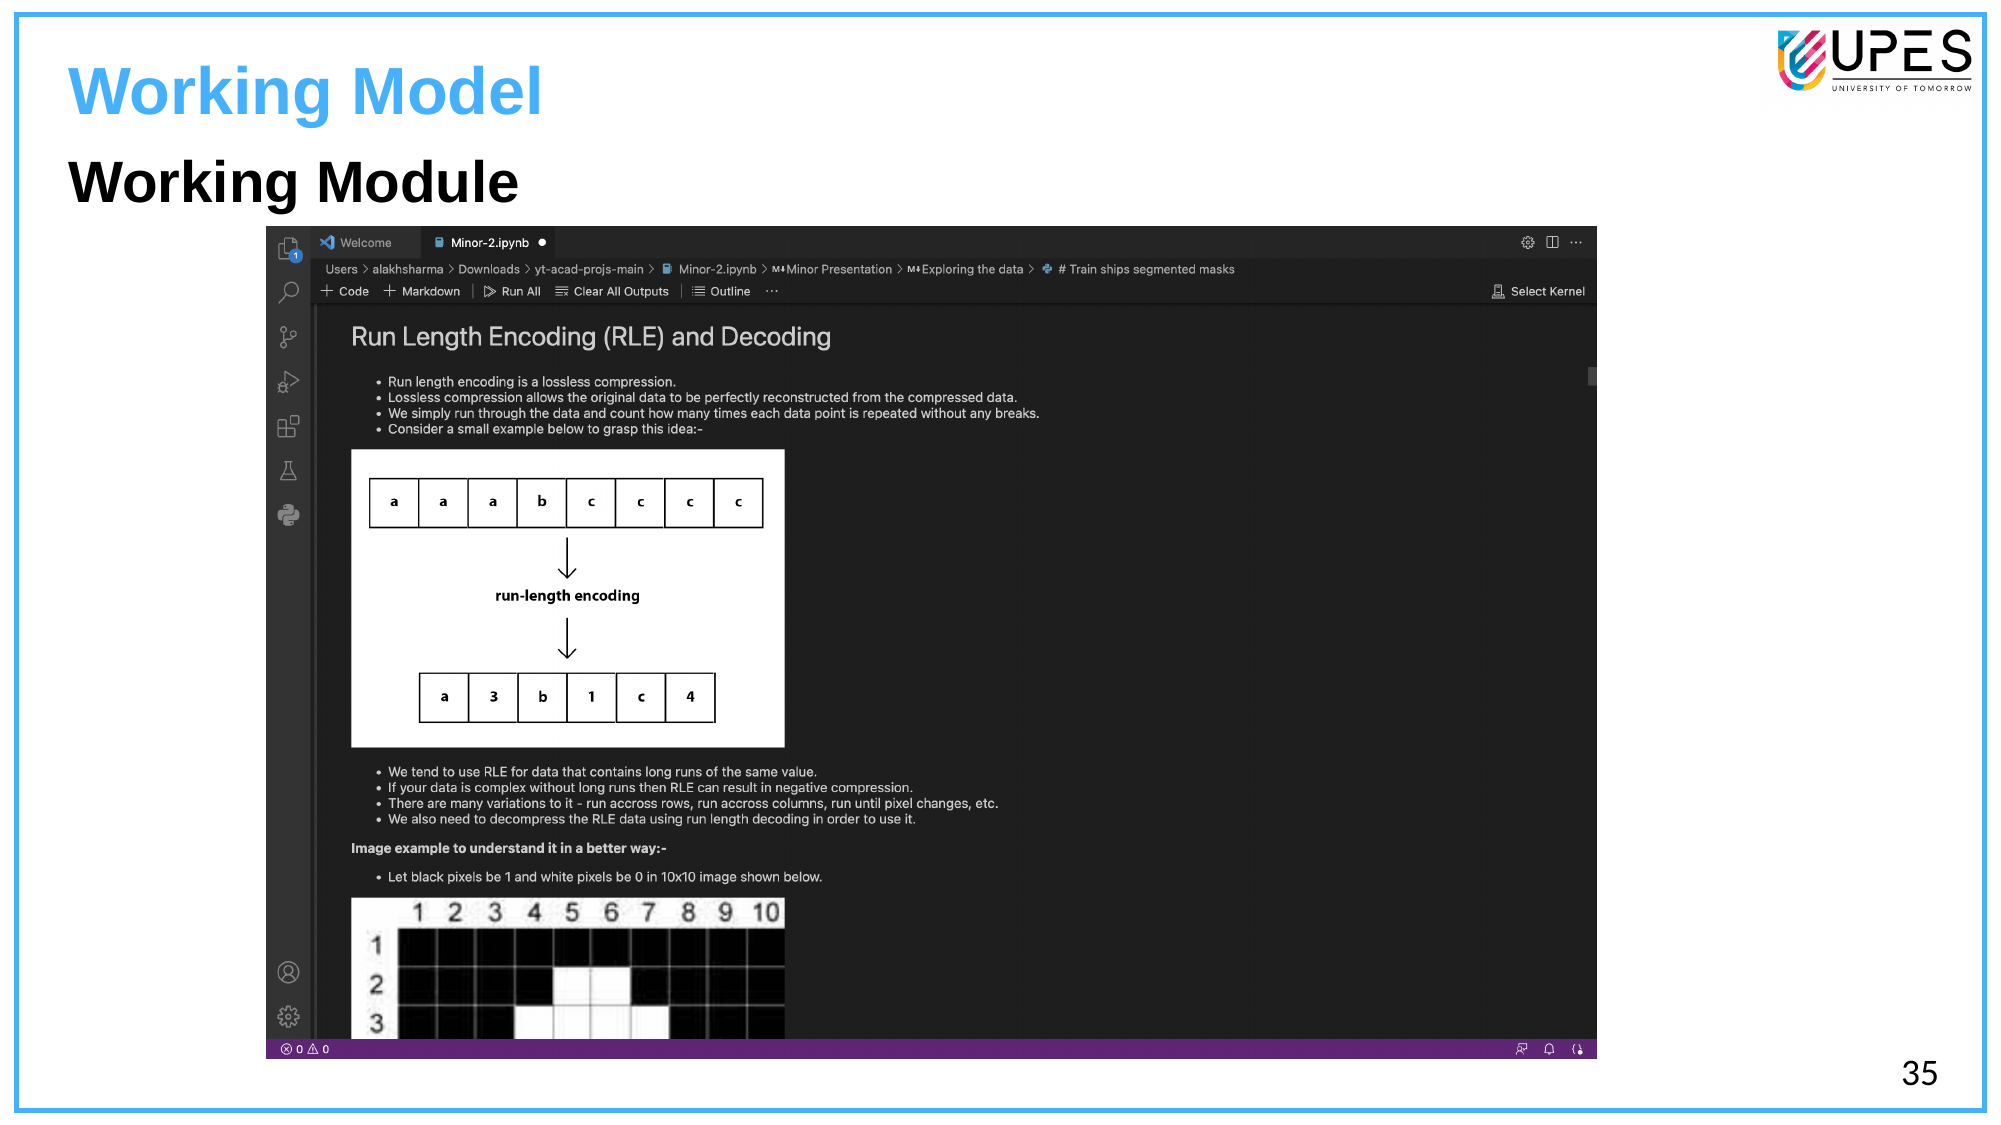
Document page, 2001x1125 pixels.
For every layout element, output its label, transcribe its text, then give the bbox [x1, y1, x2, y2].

picture [1758, 20, 1978, 110]
text_box 34 [1886, 1040, 2000, 1101]
text_box Working Module [53, 136, 837, 222]
picture [266, 226, 1597, 1059]
text_box Working Model [53, 40, 1289, 136]
